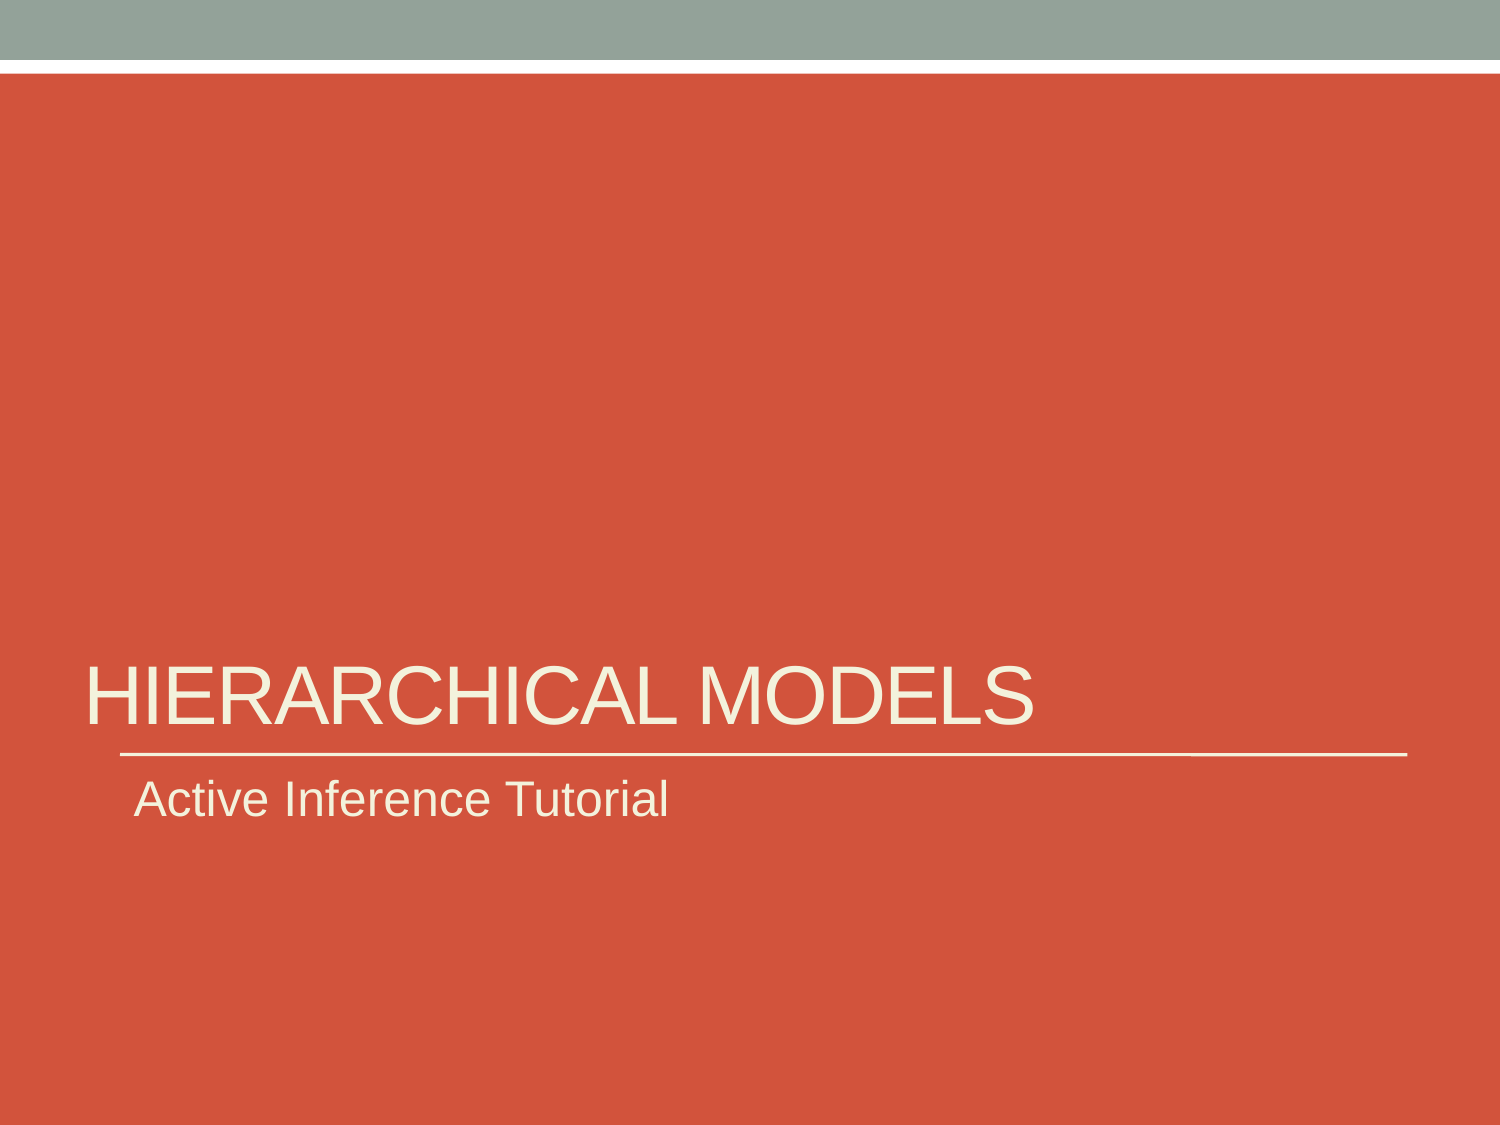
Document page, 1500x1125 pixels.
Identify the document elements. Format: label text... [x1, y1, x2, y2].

title Hierarchical Models [68, 387, 1428, 749]
list Active Inference Tutorial [118, 758, 1394, 1006]
